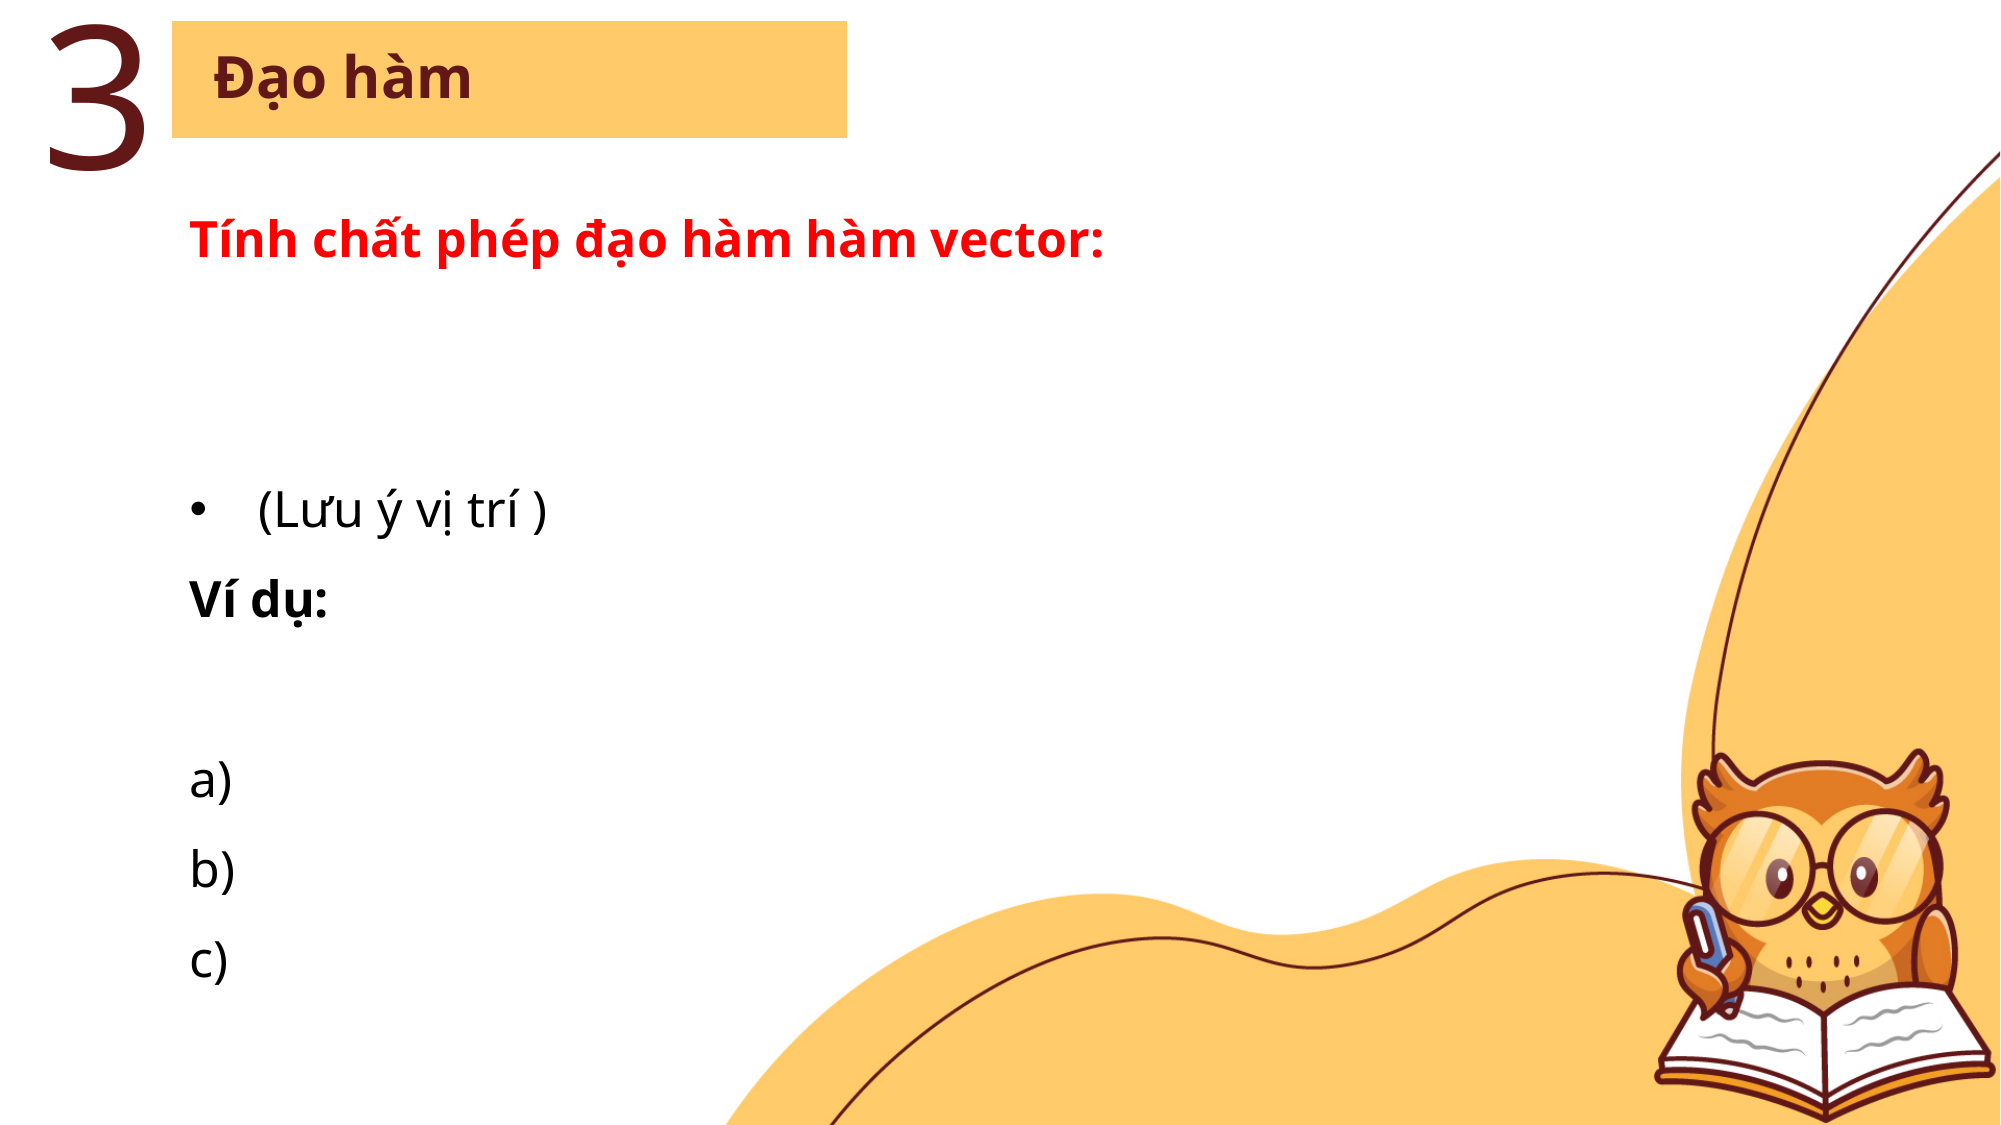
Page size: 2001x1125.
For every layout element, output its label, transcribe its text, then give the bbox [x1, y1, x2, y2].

text_box Đạo hàm [198, 33, 489, 118]
text_box [118, 49, 886, 197]
text_box 3 [26, 0, 171, 217]
picture [0, 0, 2001, 1125]
text_box [171, 21, 848, 49]
